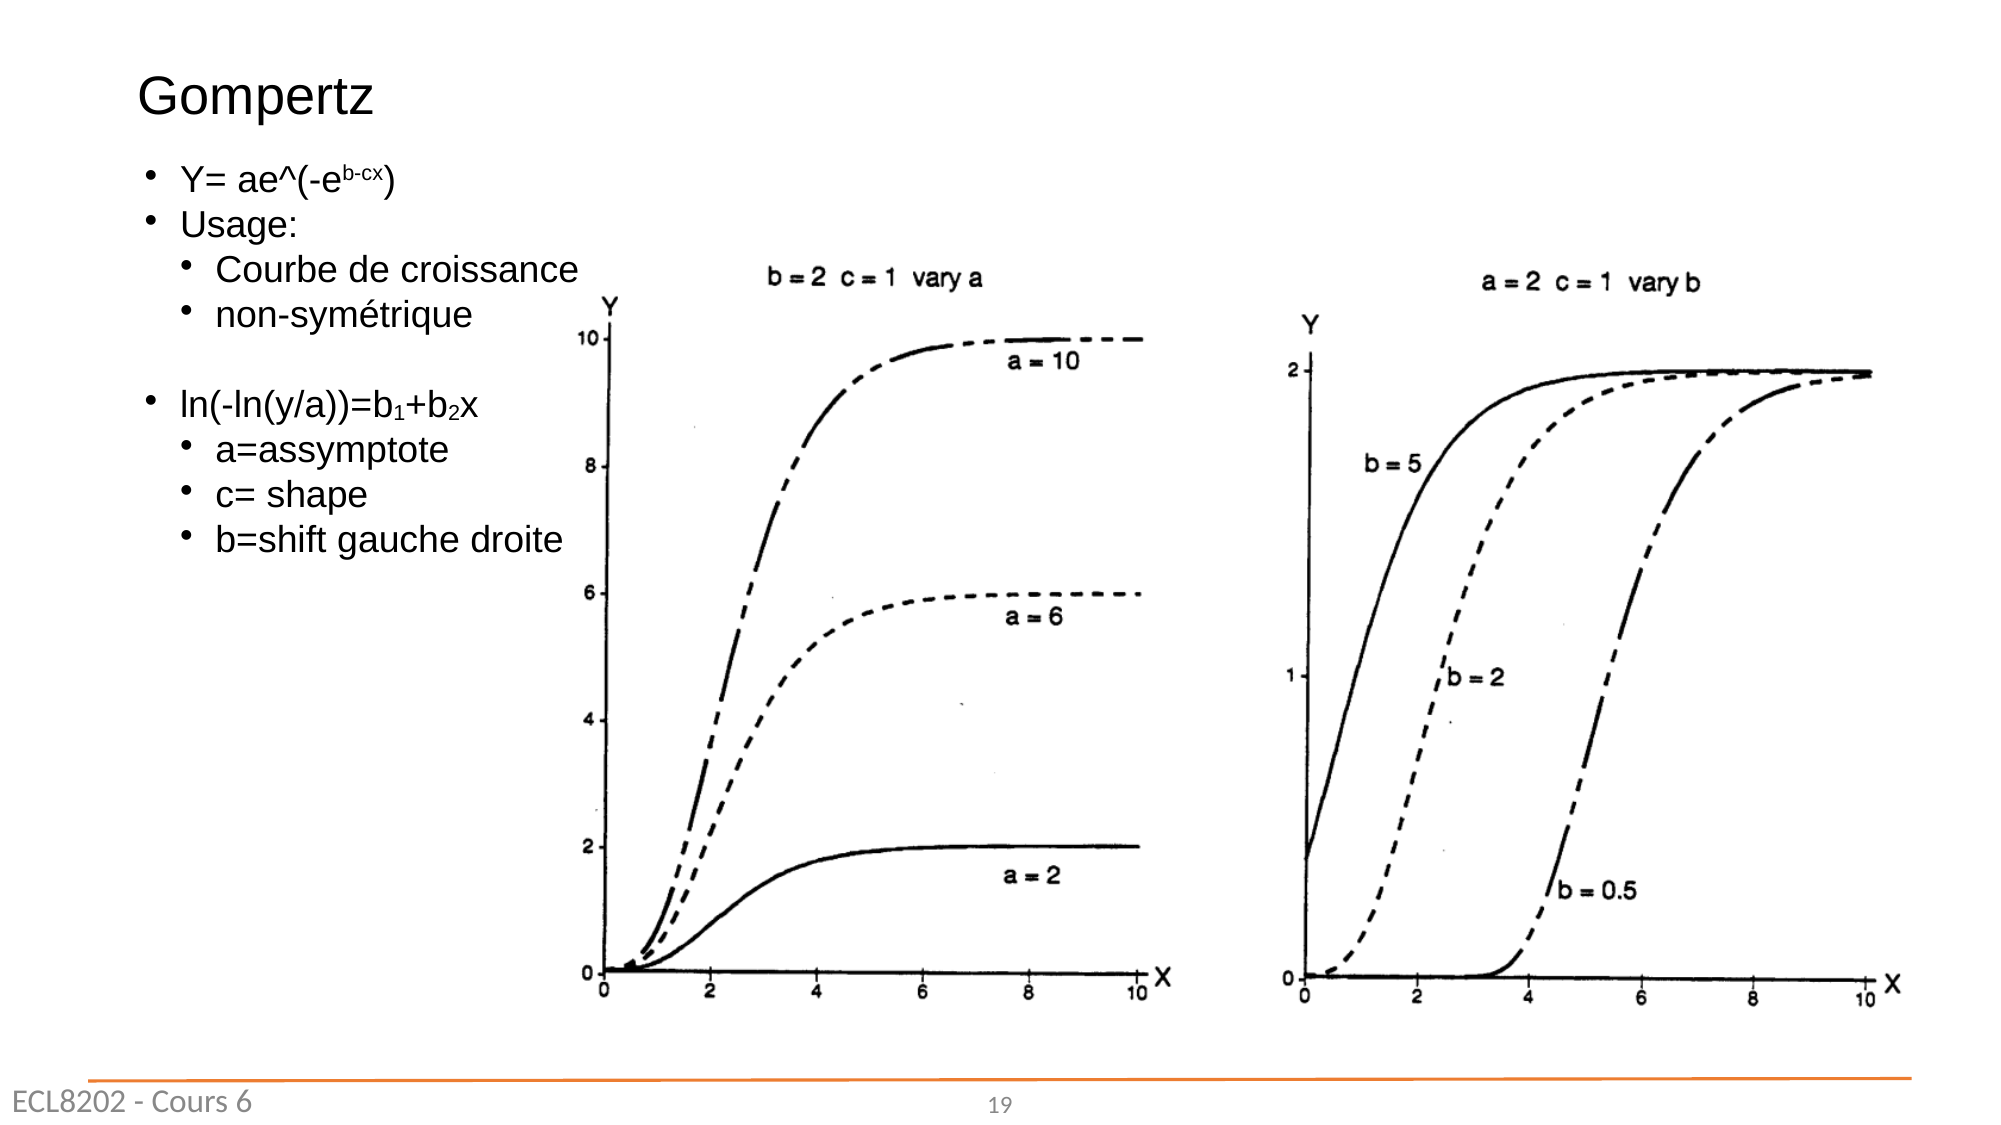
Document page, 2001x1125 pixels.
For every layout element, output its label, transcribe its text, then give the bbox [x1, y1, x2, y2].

text_box Y= ae^(-eb-cx) Usage: Courbe de croissance non-symétrique ln(-ln(y/a))=b1+b2x a=assymptote c= shape b=shift gauche droite [129, 147, 1912, 1087]
text_box [1469, 1059, 2000, 1125]
picture [531, 212, 1949, 1069]
text_box ECL8202 - Cours 6 [0, 1059, 531, 1125]
slide_number 19 [775, 1087, 1225, 1125]
title Gompertz [137, 59, 1863, 147]
